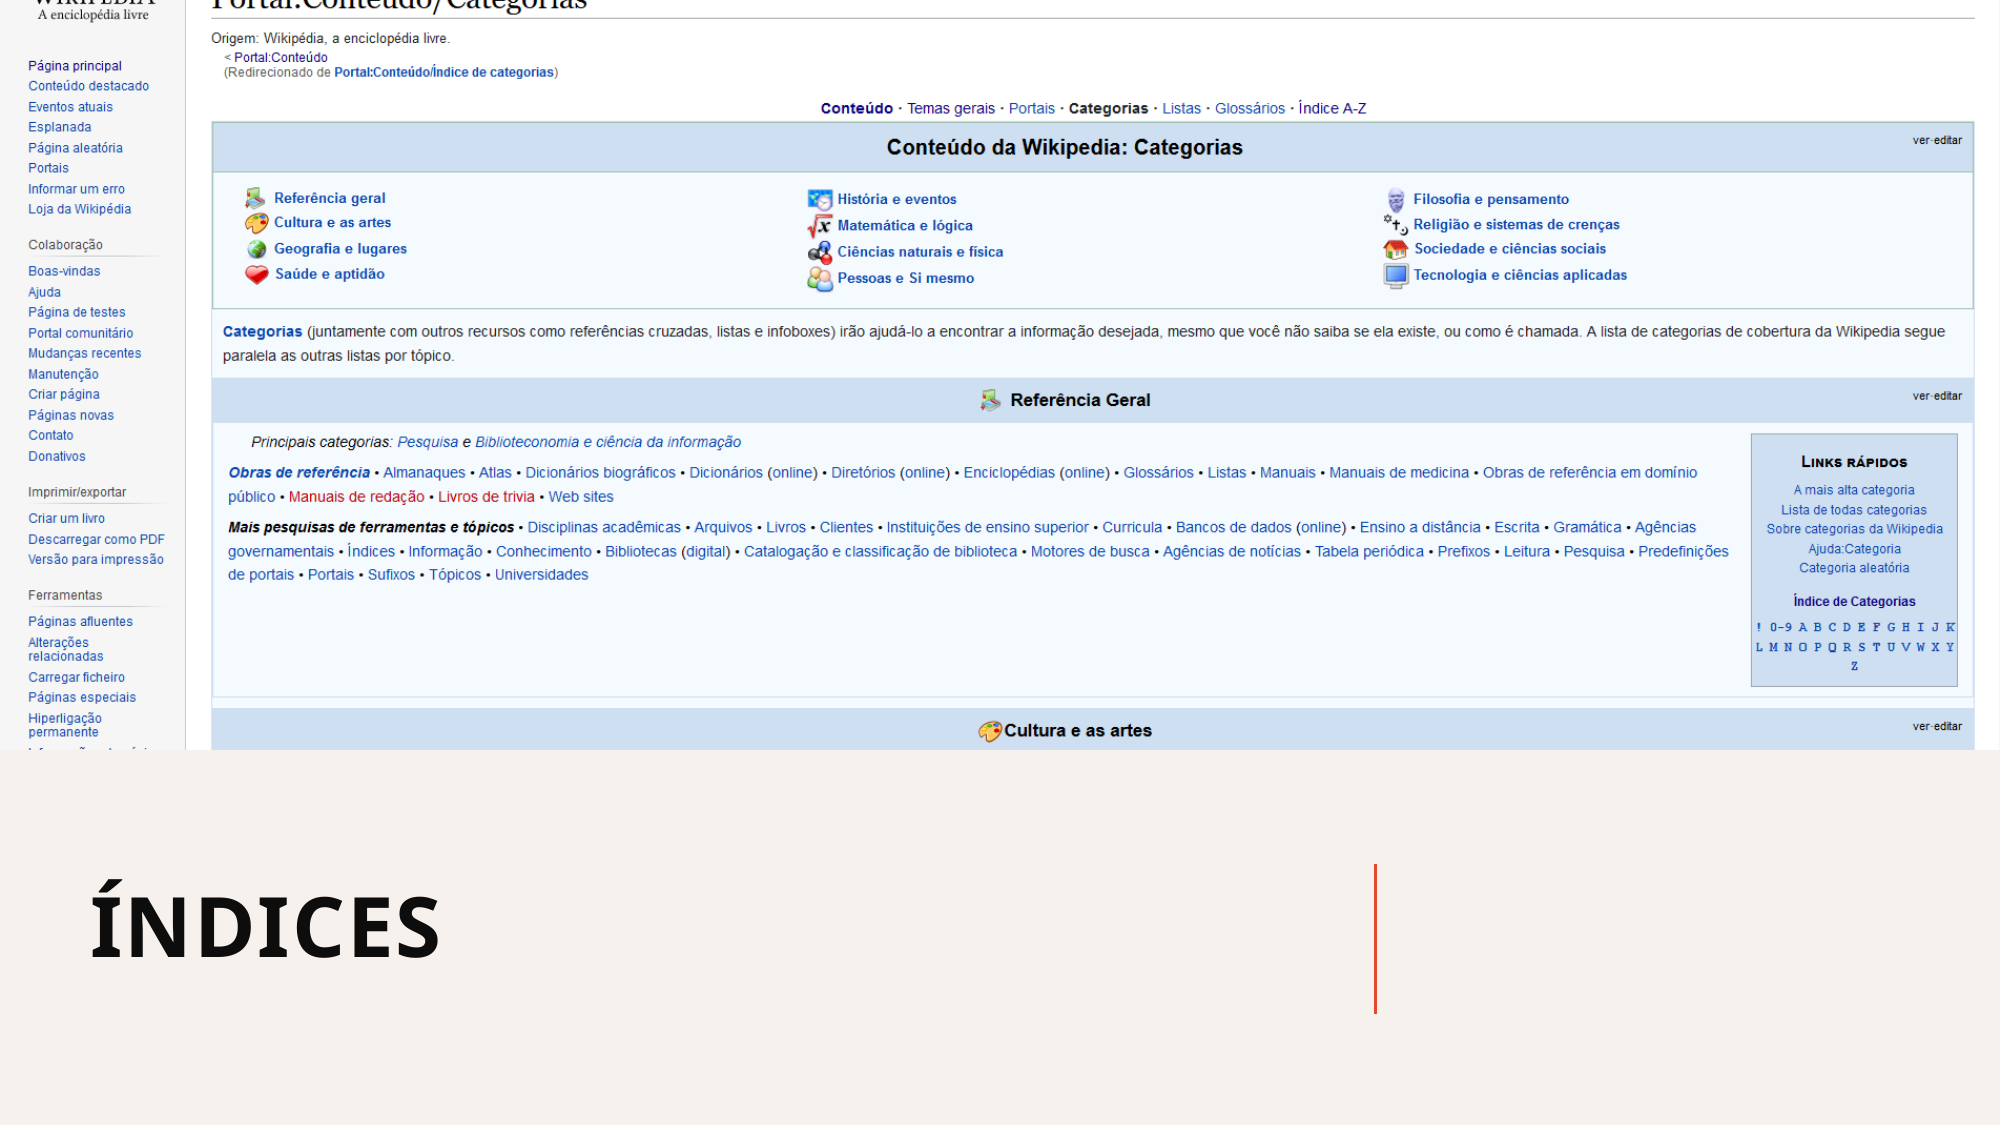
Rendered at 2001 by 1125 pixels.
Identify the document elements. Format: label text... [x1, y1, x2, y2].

title Índices [75, 813, 1350, 1054]
picture [0, 0, 2000, 751]
